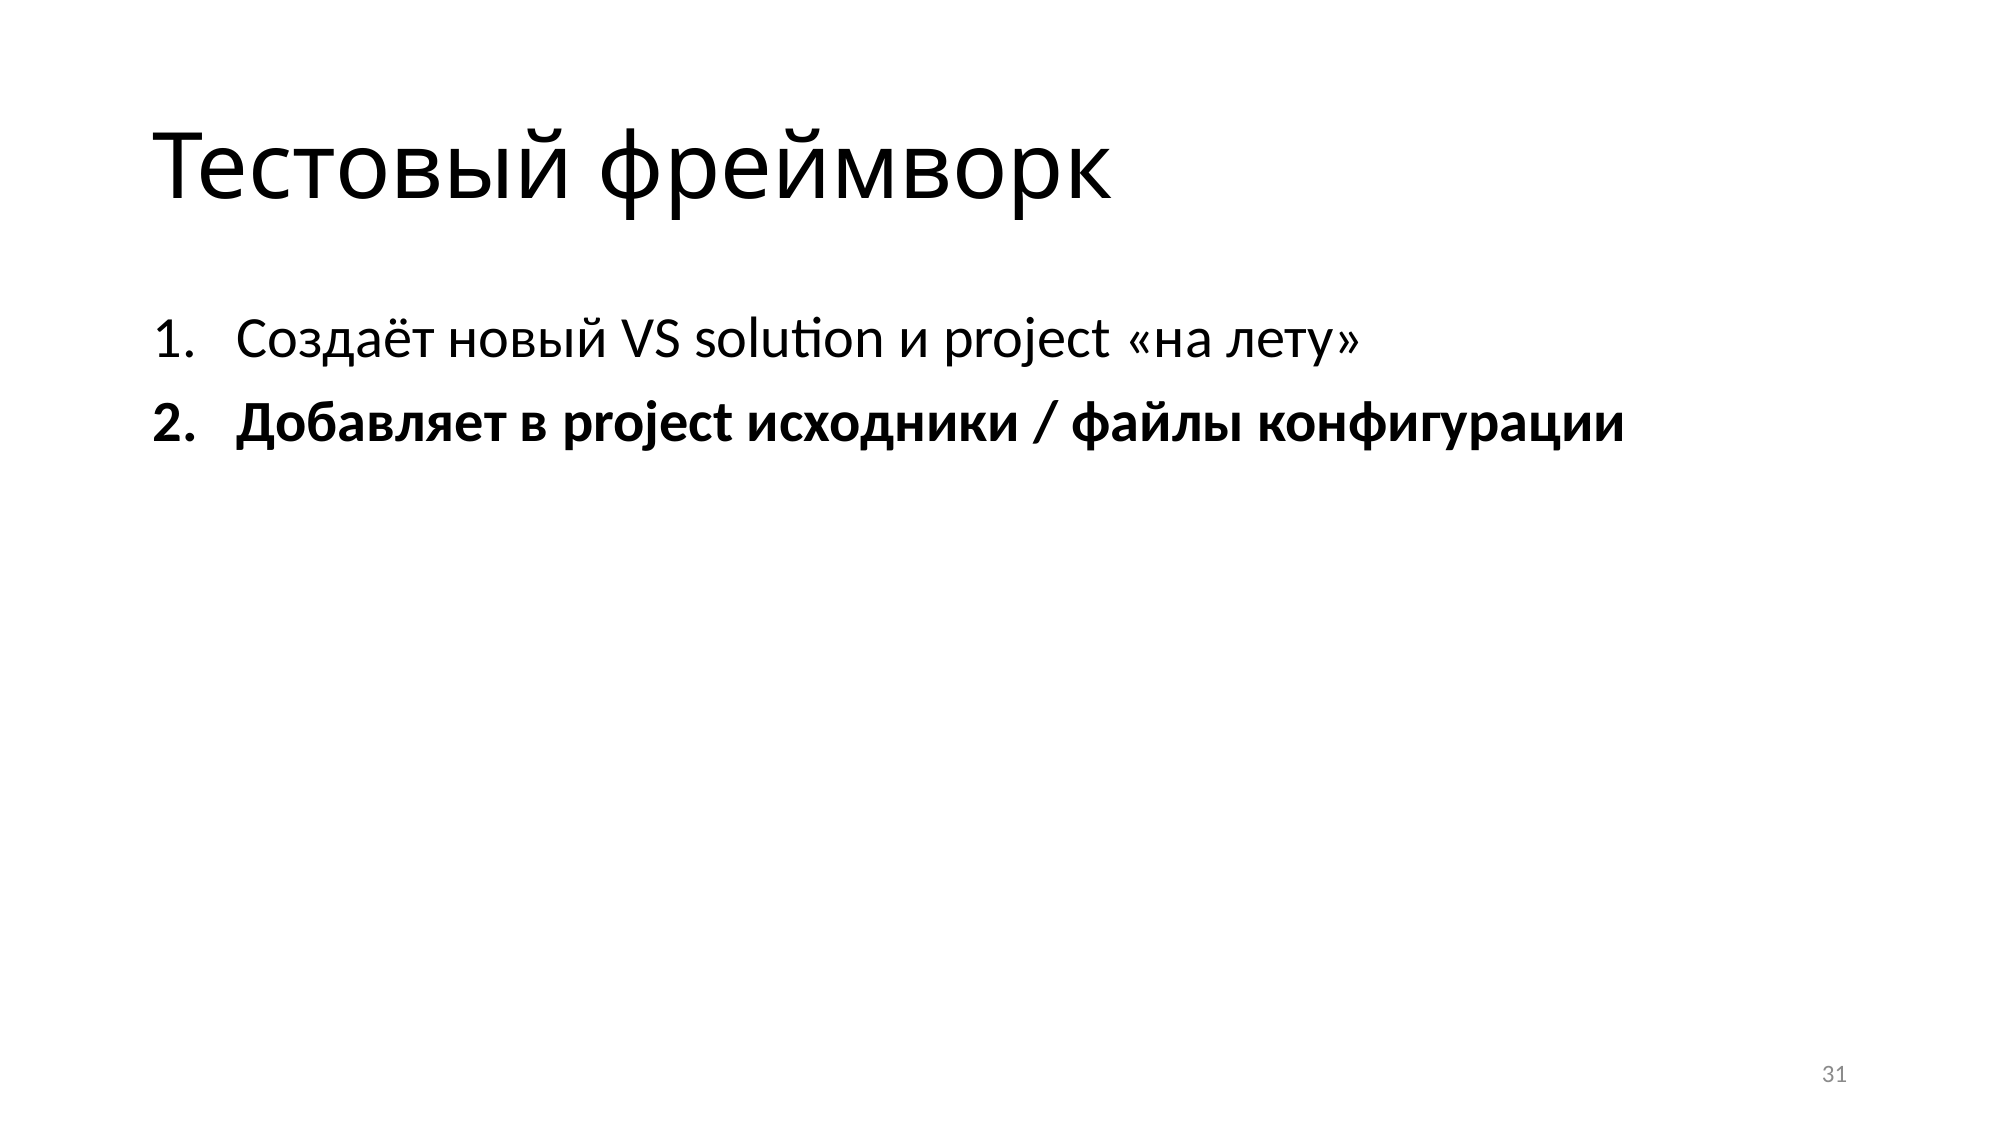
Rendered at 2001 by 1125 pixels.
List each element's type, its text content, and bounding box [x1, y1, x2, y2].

slide_number 31 [1412, 1042, 1863, 1103]
list Создаёт новый VS solution и project «на лету» Добавляет в project исходники / файлы конфигурации [137, 299, 1863, 1014]
title Тестовый фреймворк [137, 59, 1863, 278]
